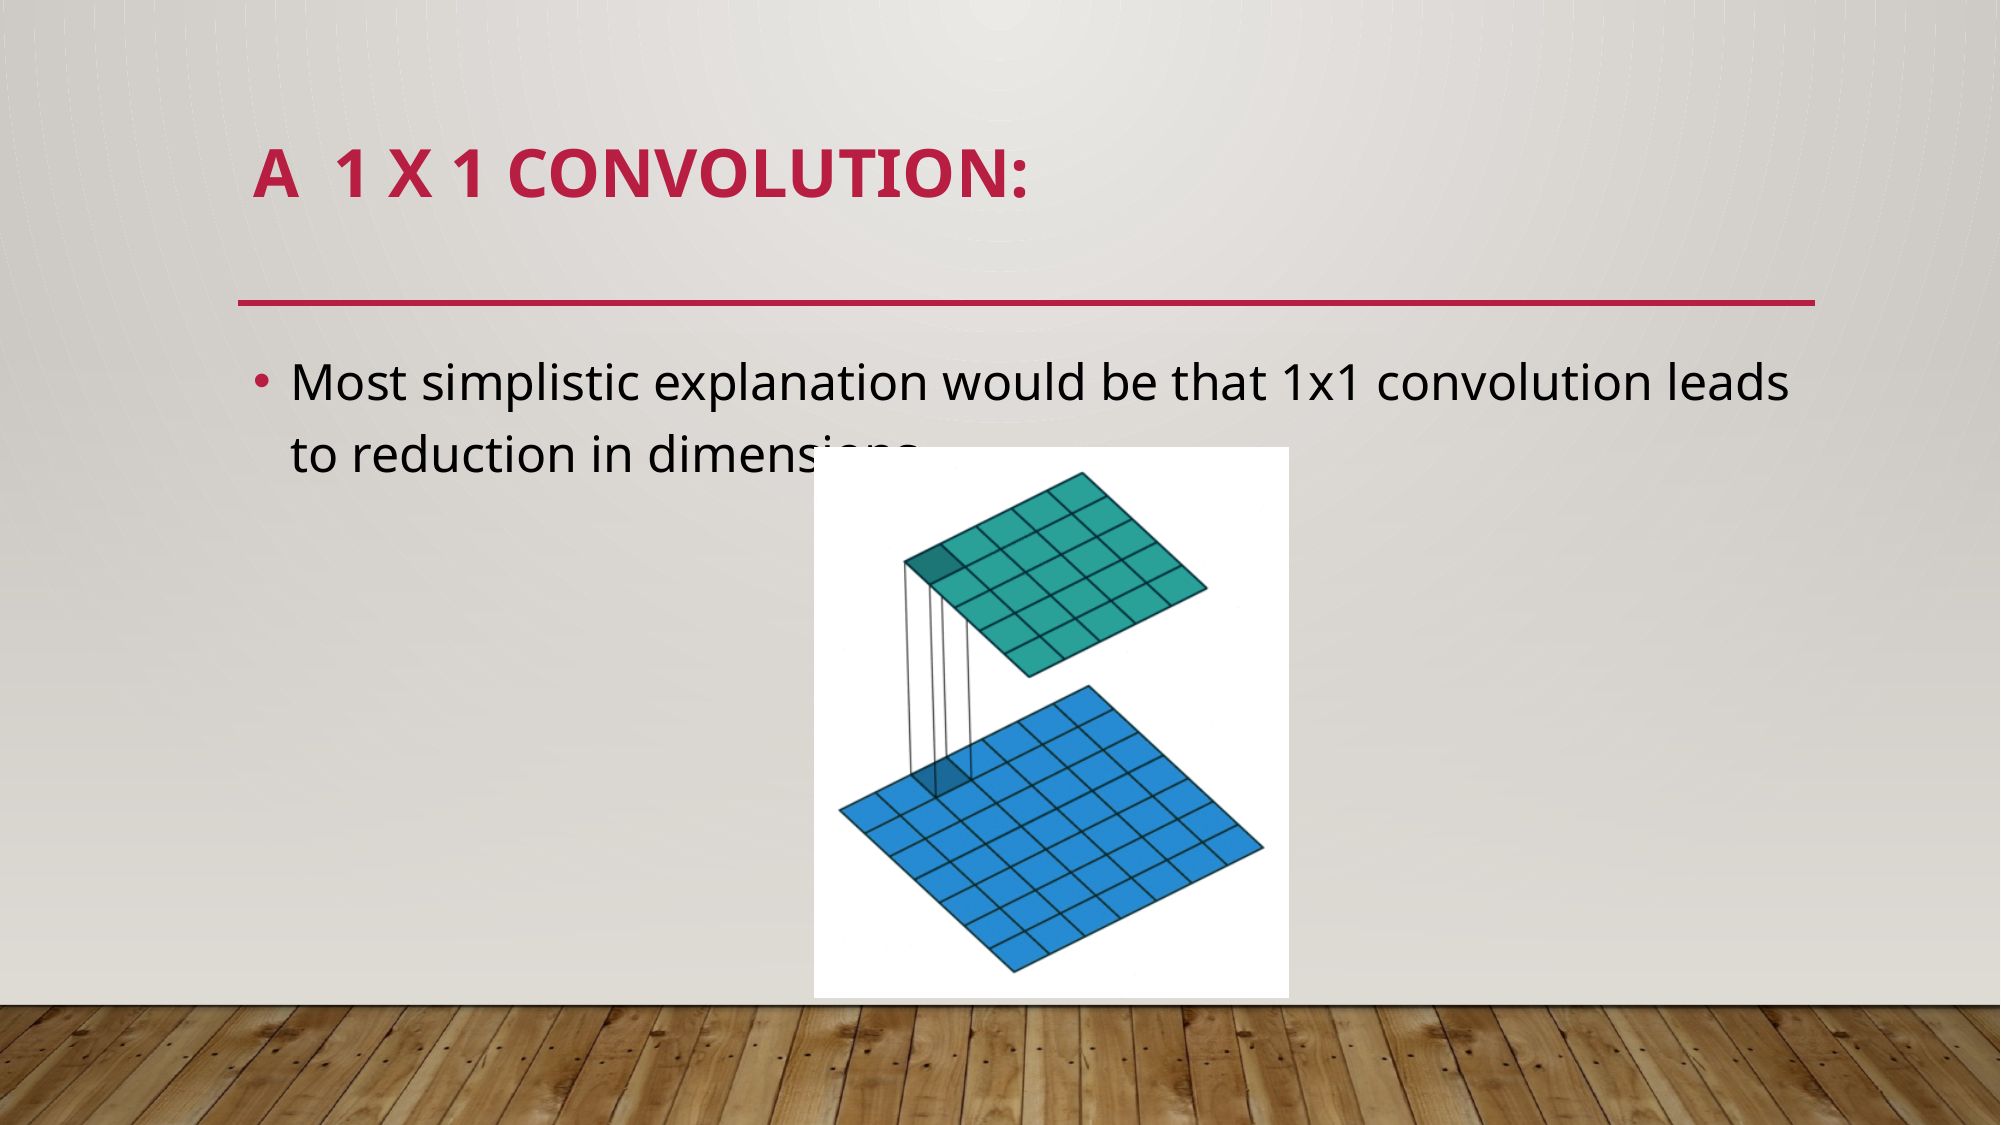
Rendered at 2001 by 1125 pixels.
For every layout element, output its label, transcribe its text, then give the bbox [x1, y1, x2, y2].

picture [814, 447, 1289, 998]
title A 1 x 1 Convolution: [238, 131, 1814, 305]
list Most simplistic explanation would be that 1x1 convolution leads to reduction in dimensions. [238, 330, 1814, 897]
picture [0, 1005, 2000, 1125]
